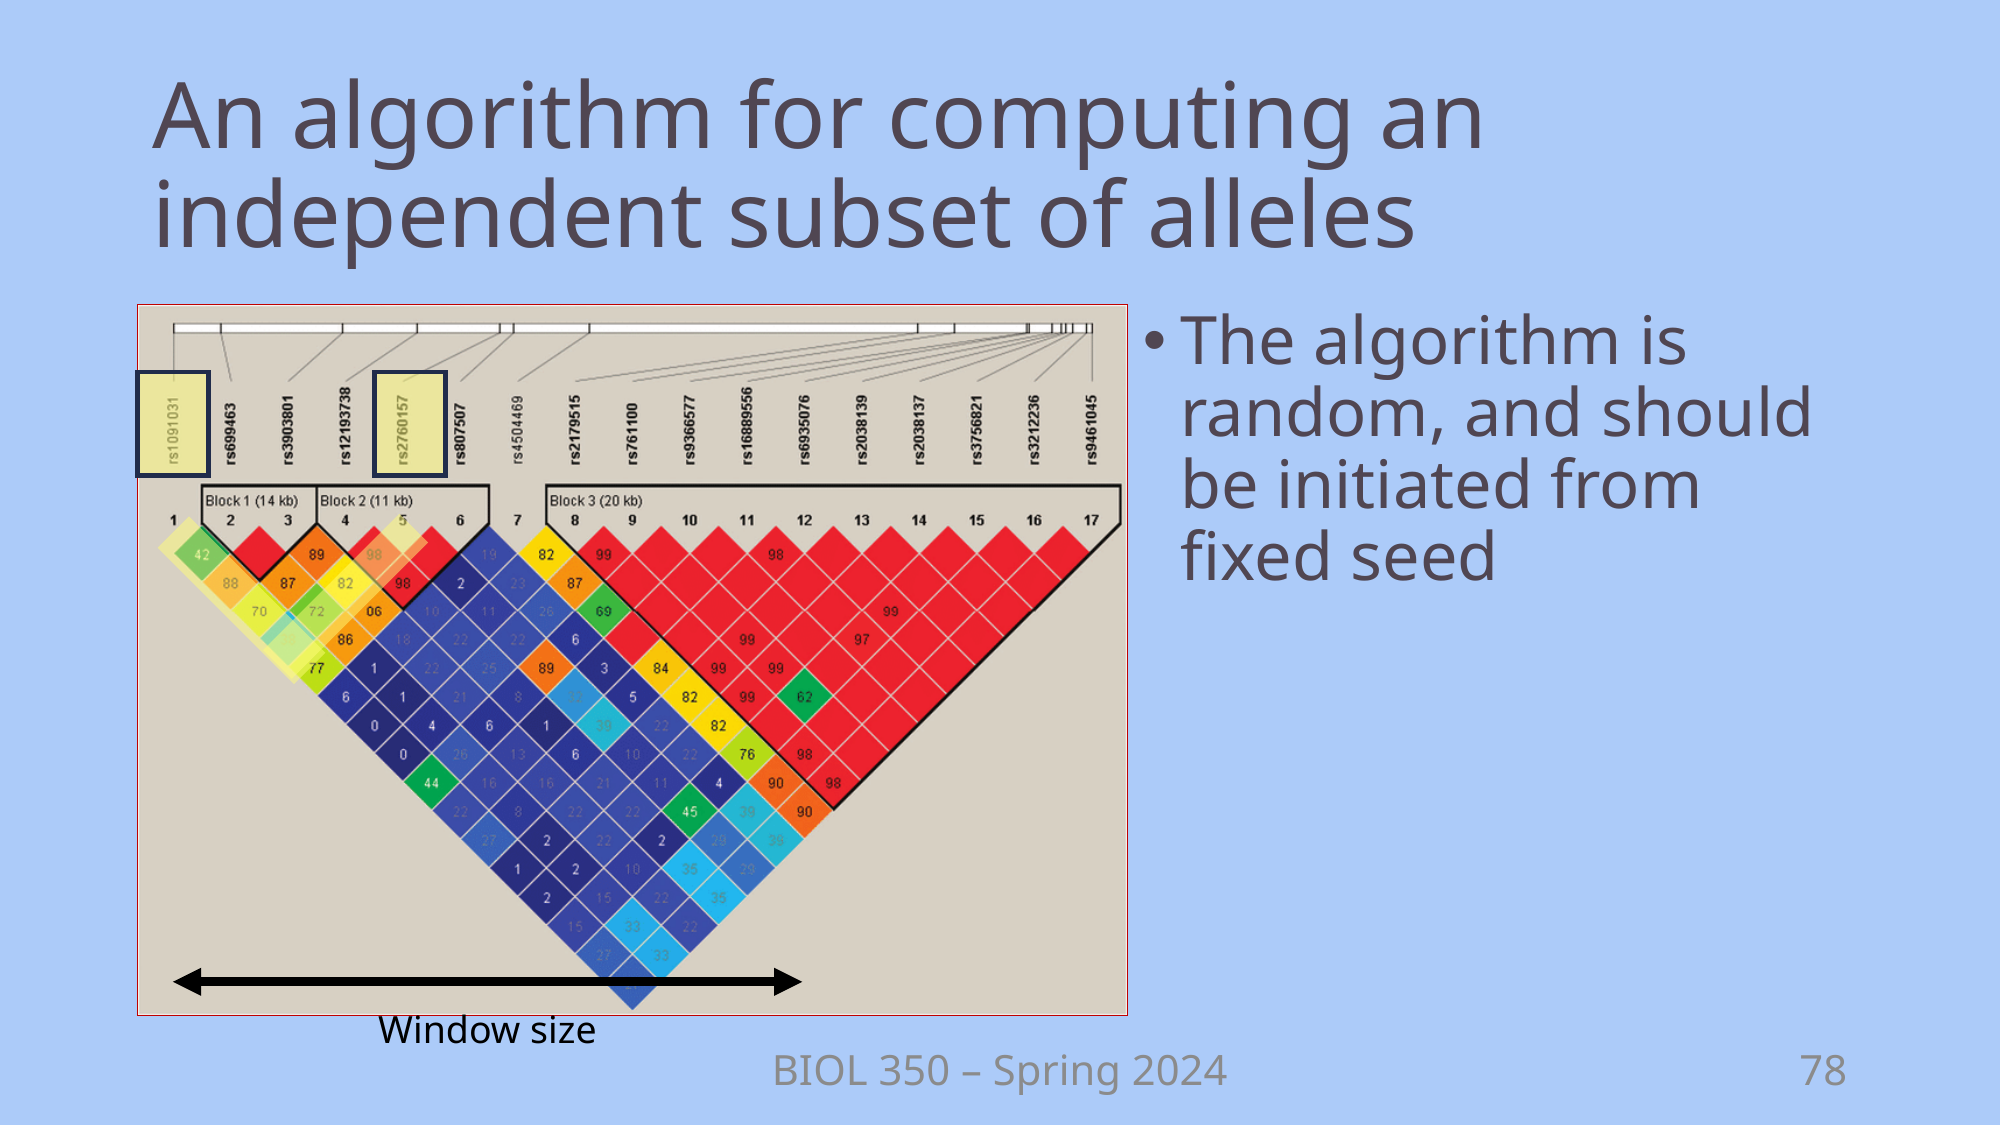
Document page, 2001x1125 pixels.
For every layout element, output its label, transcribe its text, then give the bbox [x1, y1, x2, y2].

text_box Window size [304, 1016, 672, 1059]
picture [137, 303, 1128, 1016]
list The algorithm is random, and should be initiated from fixed seed [1127, 299, 1863, 1014]
title An algorithm for computing an independent subset of alleles [137, 59, 1863, 278]
slide_number 78 [1412, 1042, 1863, 1103]
footer BIOL 350 – Spring 2024 [662, 1042, 1338, 1103]
